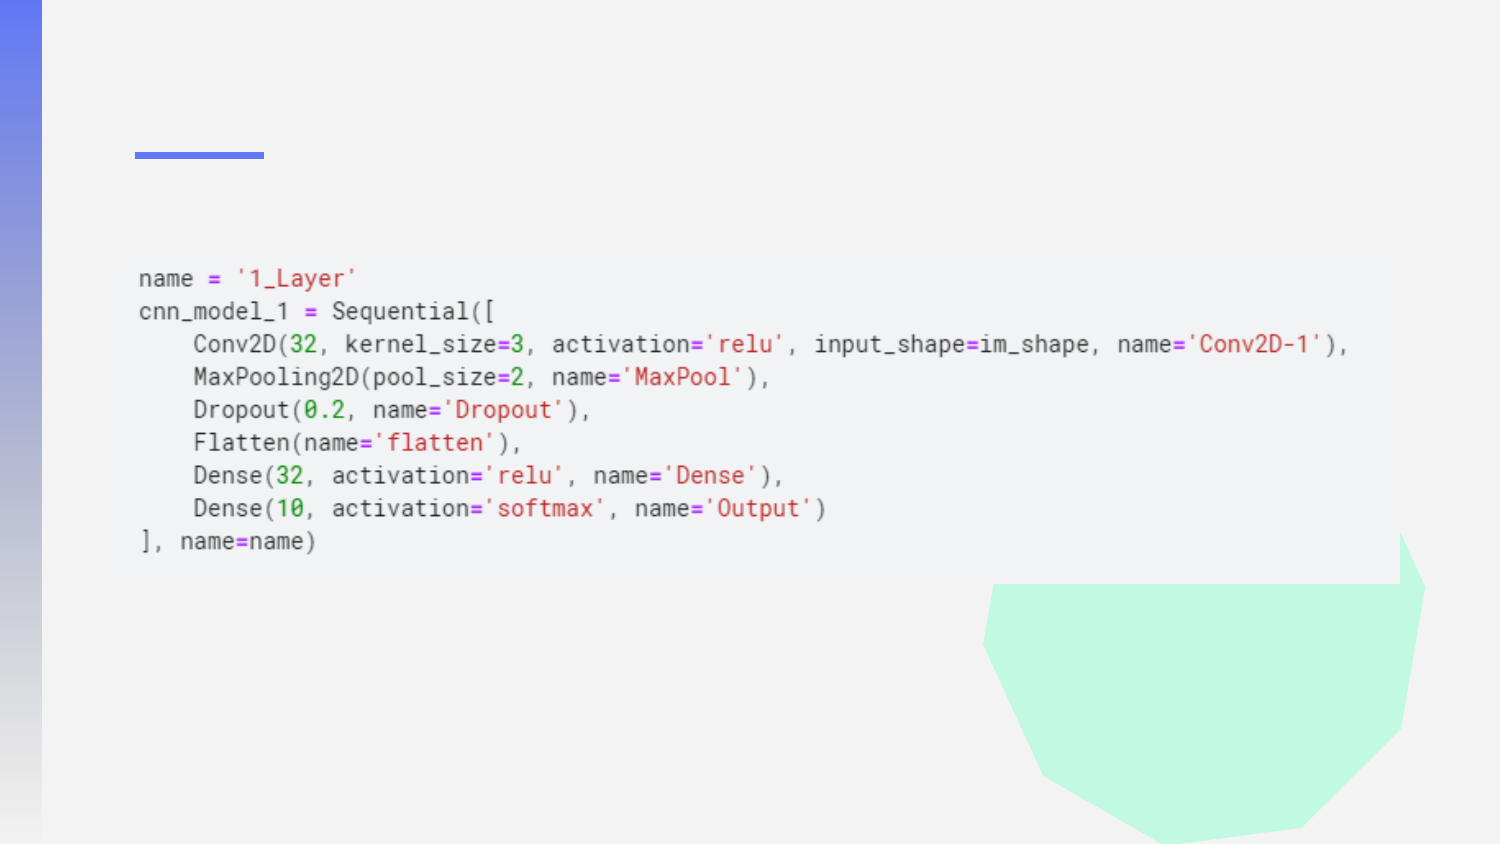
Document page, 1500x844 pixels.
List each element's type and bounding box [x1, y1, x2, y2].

picture [116, 259, 1400, 585]
